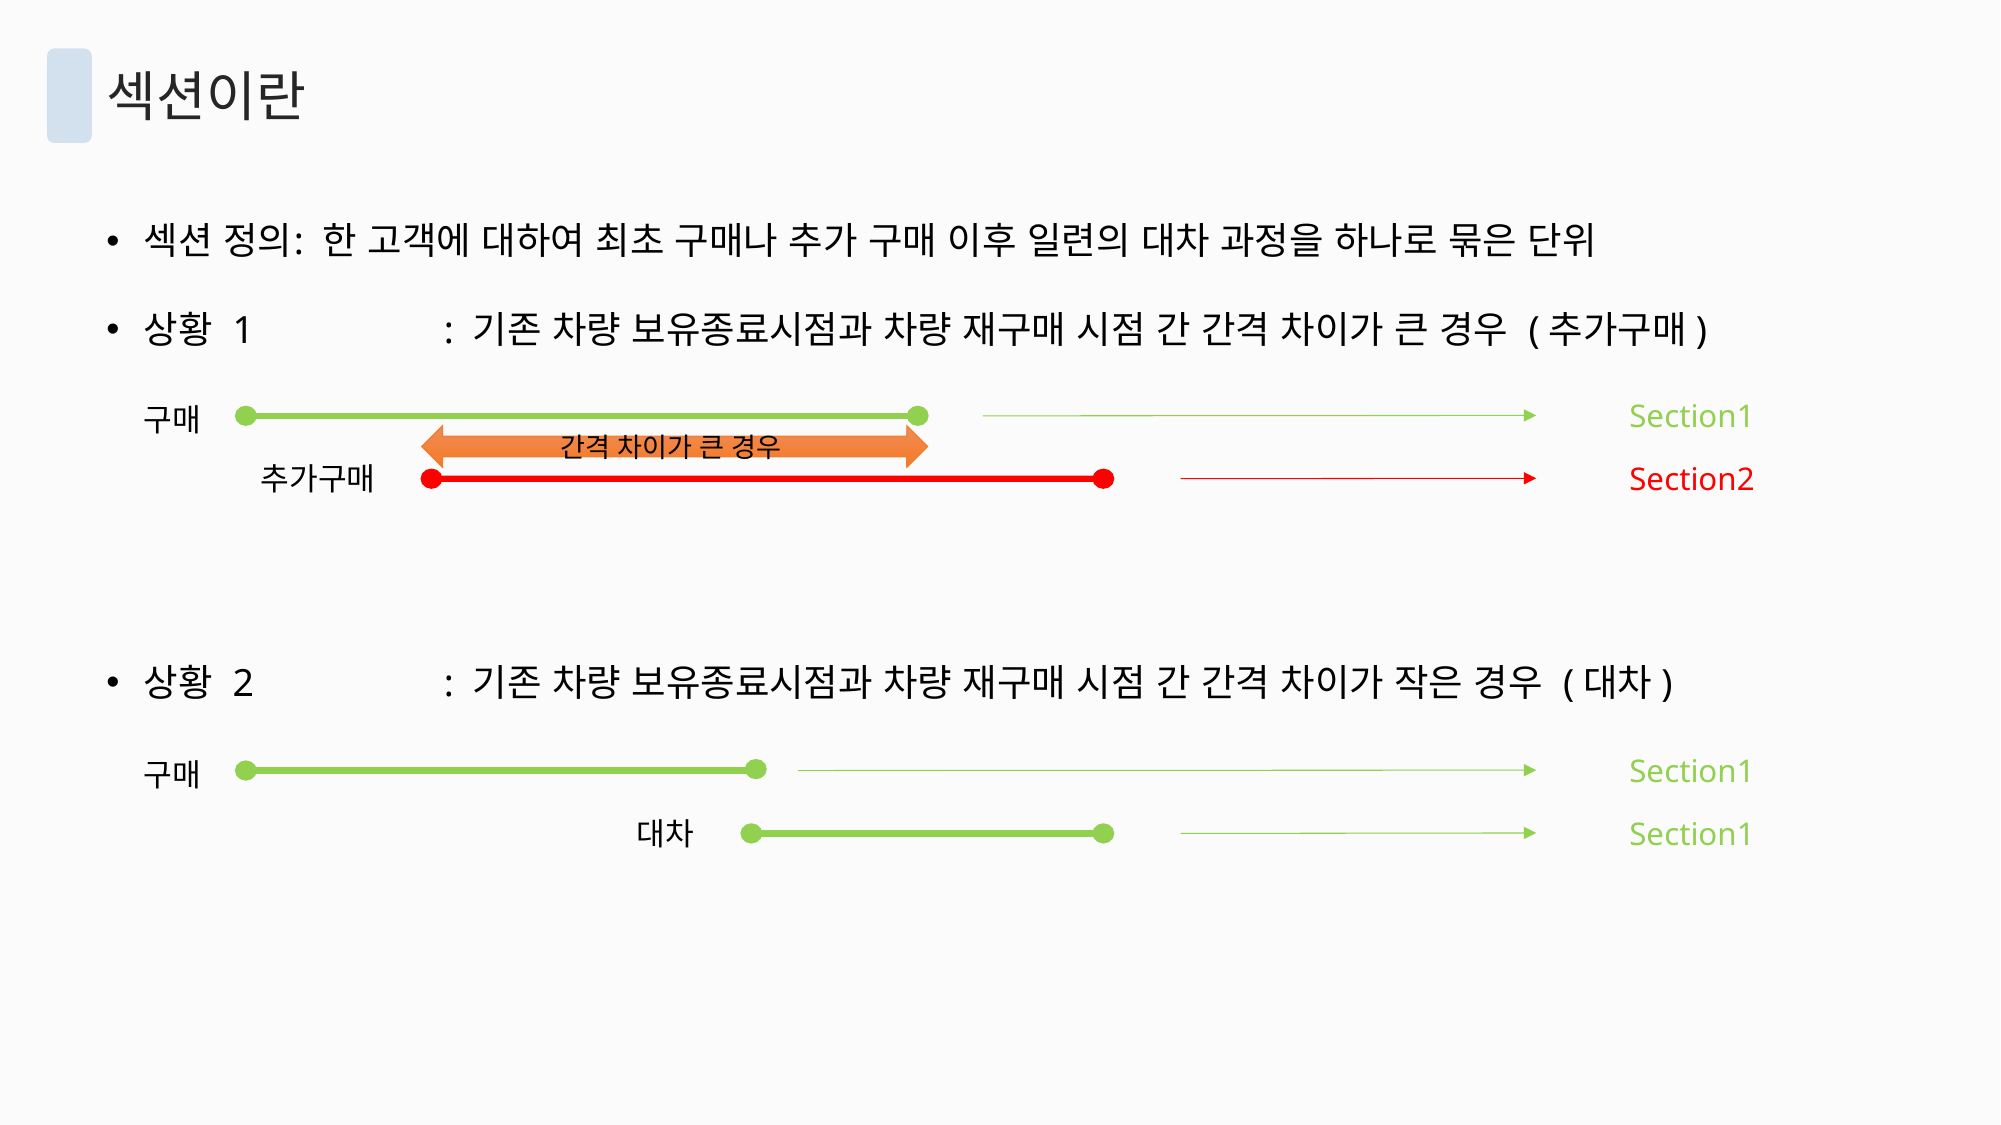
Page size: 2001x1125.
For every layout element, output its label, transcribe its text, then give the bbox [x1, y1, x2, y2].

text_box 간격 차이가 큰 경우 [420, 424, 929, 469]
text_box [744, 758, 767, 780]
text_box [1092, 468, 1115, 489]
text_box [1092, 823, 1115, 844]
text_box 섹션 정의 : 한 고객에 대하여 최초 구매나 추가 구매 이후 일련의 대차 과정을 하나로 묶은 단위 상황 1 : 기존 차량 보유종료시점과 차량 재구매 시점 간 간격 차이가 큰 경우 (추가구매) [91, 187, 1875, 535]
text_box Section1 [1536, 806, 1849, 860]
text_box Section2 [1536, 452, 1849, 505]
text_box [740, 823, 763, 844]
text_box [234, 760, 257, 781]
text_box [906, 405, 929, 426]
text_box 대차 [600, 806, 730, 859]
text_box [420, 468, 443, 489]
text_box 구매 [129, 393, 217, 446]
text_box 상황 2 : 기존 차량 보유종료시점과 차량 재구매 시점 간 간격 차이가 작은 경우 (대차) [91, 629, 1875, 867]
text_box [45, 47, 93, 145]
text_box 추가구매 [234, 452, 402, 505]
text_box [234, 405, 257, 426]
text_box Section1 [1536, 744, 1849, 797]
text_box 구매 [129, 747, 217, 800]
text_box 섹션이란 [93, 55, 344, 136]
text_box Section1 [1536, 389, 1849, 442]
